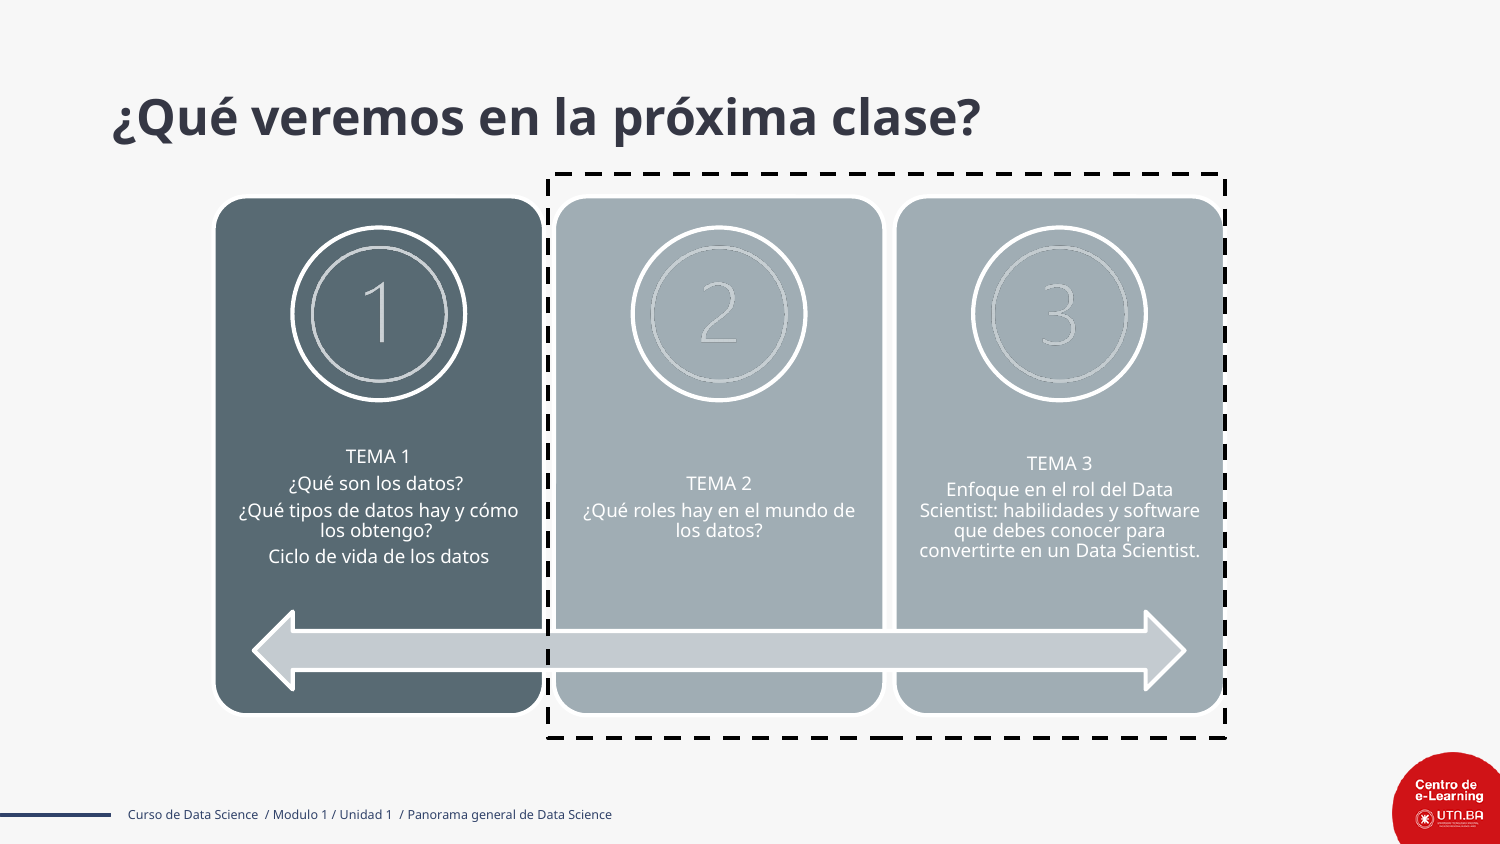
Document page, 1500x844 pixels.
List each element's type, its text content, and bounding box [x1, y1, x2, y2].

text_box ¿Qué veremos en la próxima clase? [112, 91, 1309, 149]
text_box [546, 721, 1227, 740]
text_box [546, 172, 1227, 196]
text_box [213, 196, 1226, 716]
text_box Curso de Data Science / Modulo 1 / Unidad 1 / Panorama general de Data Science [112, 791, 1125, 829]
picture [0, 0, 1500, 844]
